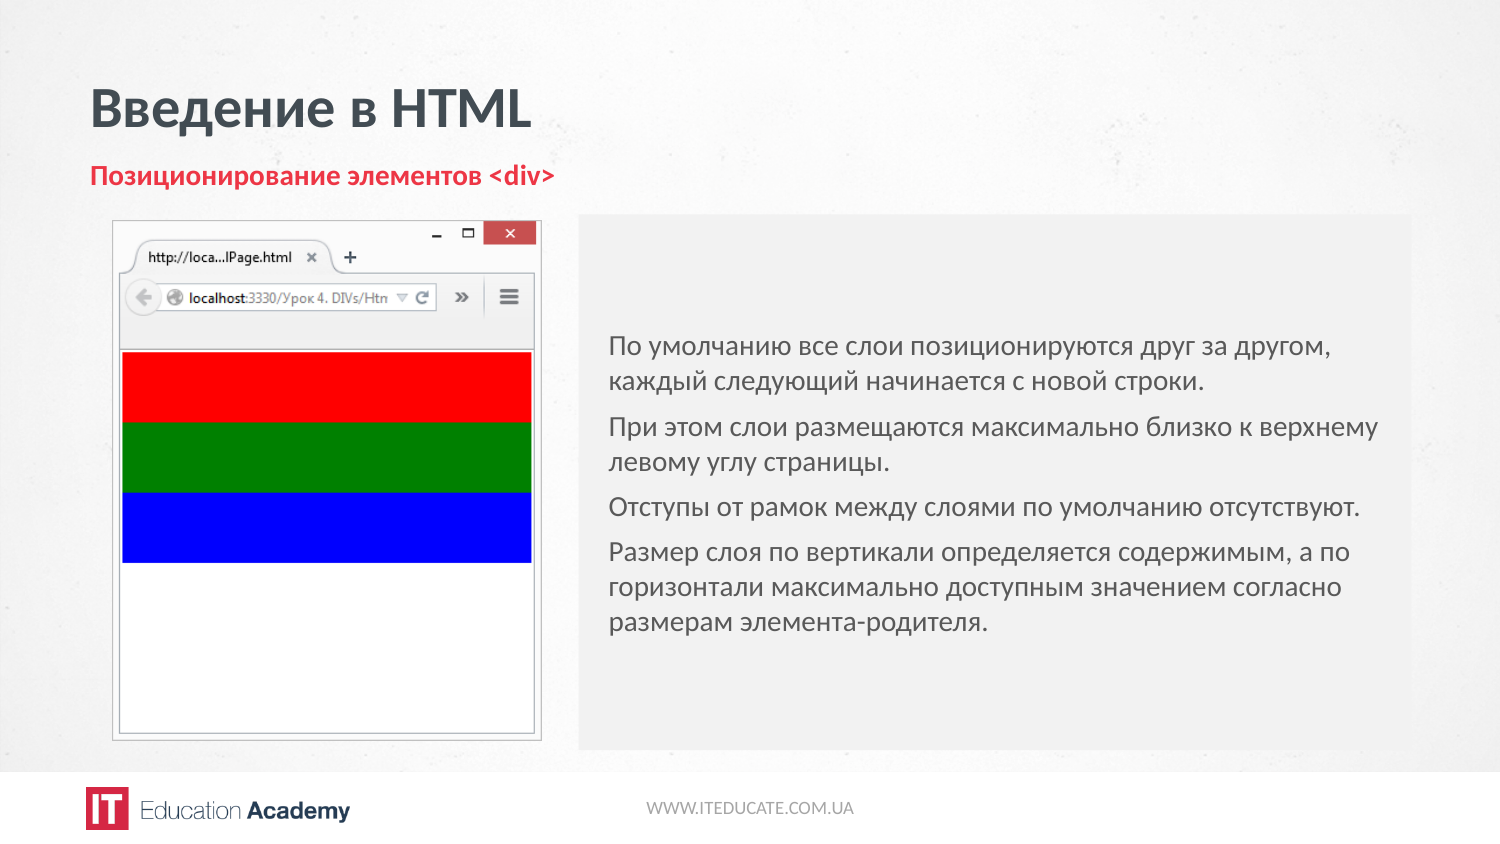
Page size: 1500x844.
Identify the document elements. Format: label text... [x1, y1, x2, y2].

text_box По умолчанию все слои позиционируются друг за другом, каждый следующий начинается с новой строки. При этом слои размещаются максимально близко к верхнему левому углу страницы. Отступы от рамок между слоями по умолчанию отсутствуют. Размер слоя по вертикали определяется содержимым, а по горизонтали максимально доступным значением согласно размерам элемента-родителя. [578, 214, 1412, 751]
picture [0, 0, 1500, 772]
footer WWW.ITEDUCATE.COM.UA [512, 784, 988, 830]
picture [85, 787, 350, 830]
title Введение в HTML [74, 34, 1426, 148]
list Позиционирование элементов <div> [74, 148, 1442, 210]
